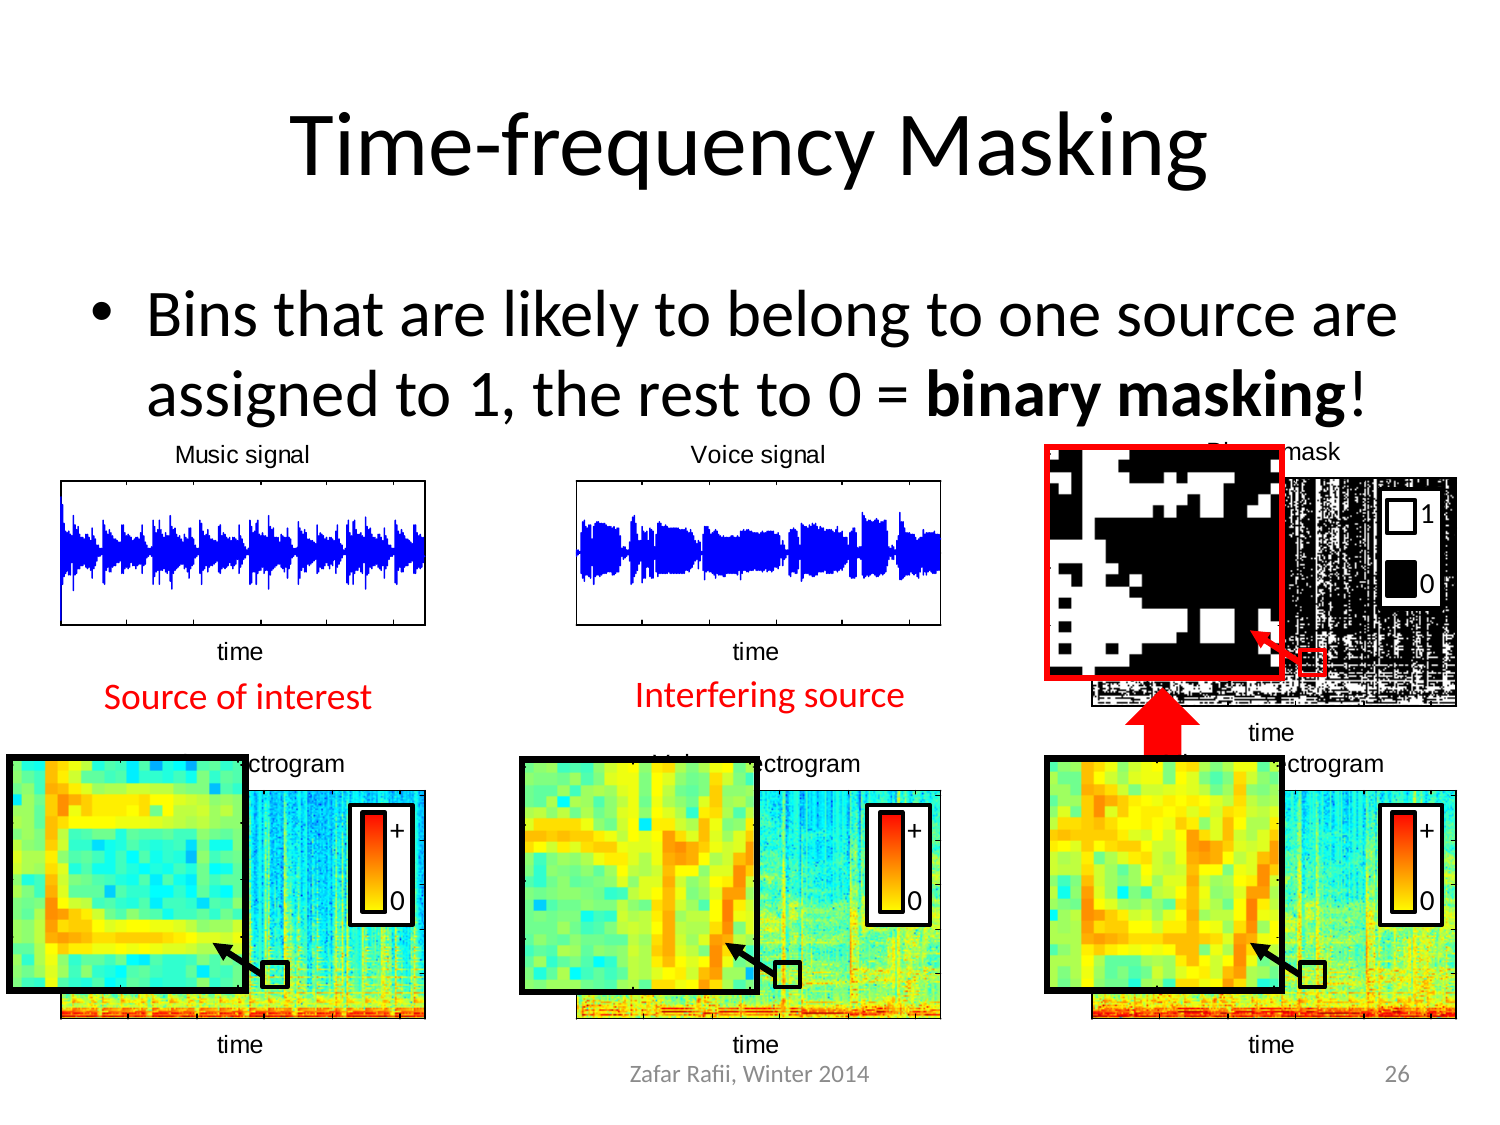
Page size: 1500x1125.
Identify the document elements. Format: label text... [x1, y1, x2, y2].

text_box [1249, 942, 1301, 976]
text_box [1249, 630, 1301, 663]
picture [1030, 437, 1500, 1063]
slide_number 26 [1074, 1072, 1425, 1103]
picture [0, 440, 469, 676]
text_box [349, 803, 421, 926]
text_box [1379, 803, 1451, 926]
list Bins that are likely to belong to one source are assigned to 1, the rest to 0 = binary masking! [75, 262, 1425, 1005]
text_box Interfering source [619, 685, 921, 723]
picture [515, 440, 985, 676]
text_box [866, 803, 938, 926]
picture [0, 749, 469, 1063]
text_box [212, 942, 263, 976]
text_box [1379, 487, 1451, 609]
footer Zafar Rafii, Winter 2014 [512, 1065, 988, 1103]
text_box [724, 942, 776, 976]
text_box Source of interest [89, 685, 388, 725]
title Time-frequency Masking [75, 45, 1425, 233]
picture [515, 749, 985, 1063]
